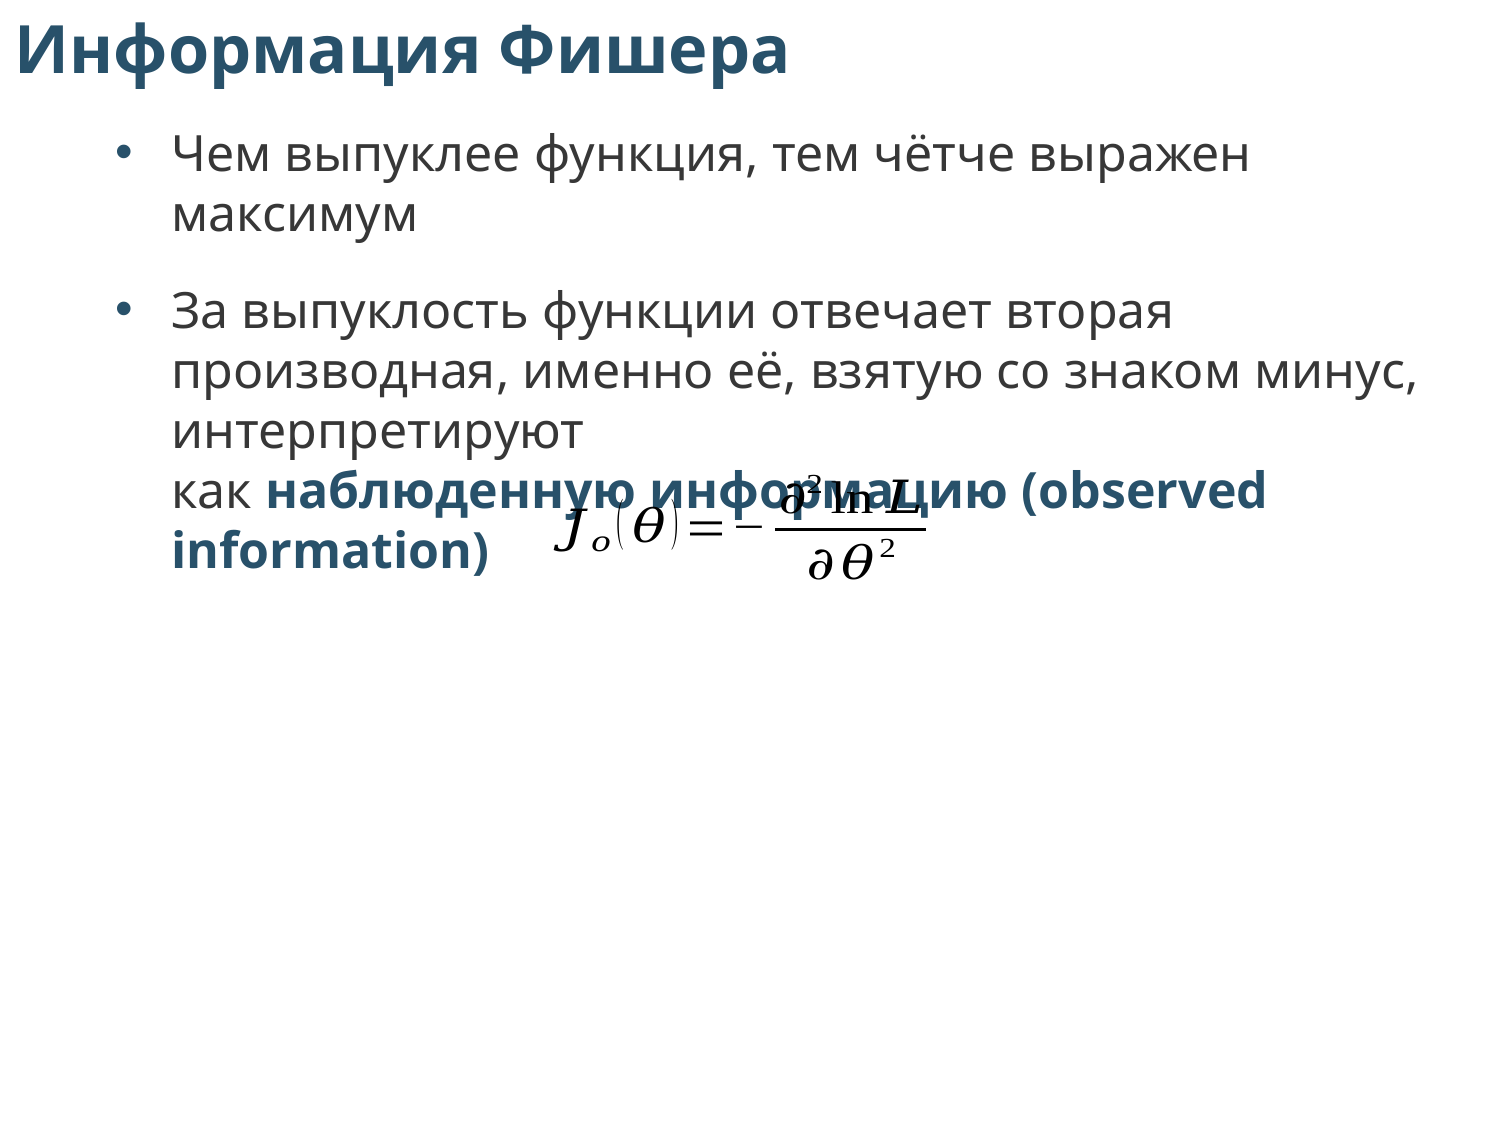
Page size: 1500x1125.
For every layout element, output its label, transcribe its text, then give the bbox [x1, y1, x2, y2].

text_box Чем выпуклее функция, тем чётче выражен максимум За выпуклость функции отвечает вторая производная, именно её, взятую со знаком минус, интерпретируют как наблюденную информацию (observed information) [100, 113, 1471, 586]
text_box Информация Фишера [0, 0, 1500, 96]
